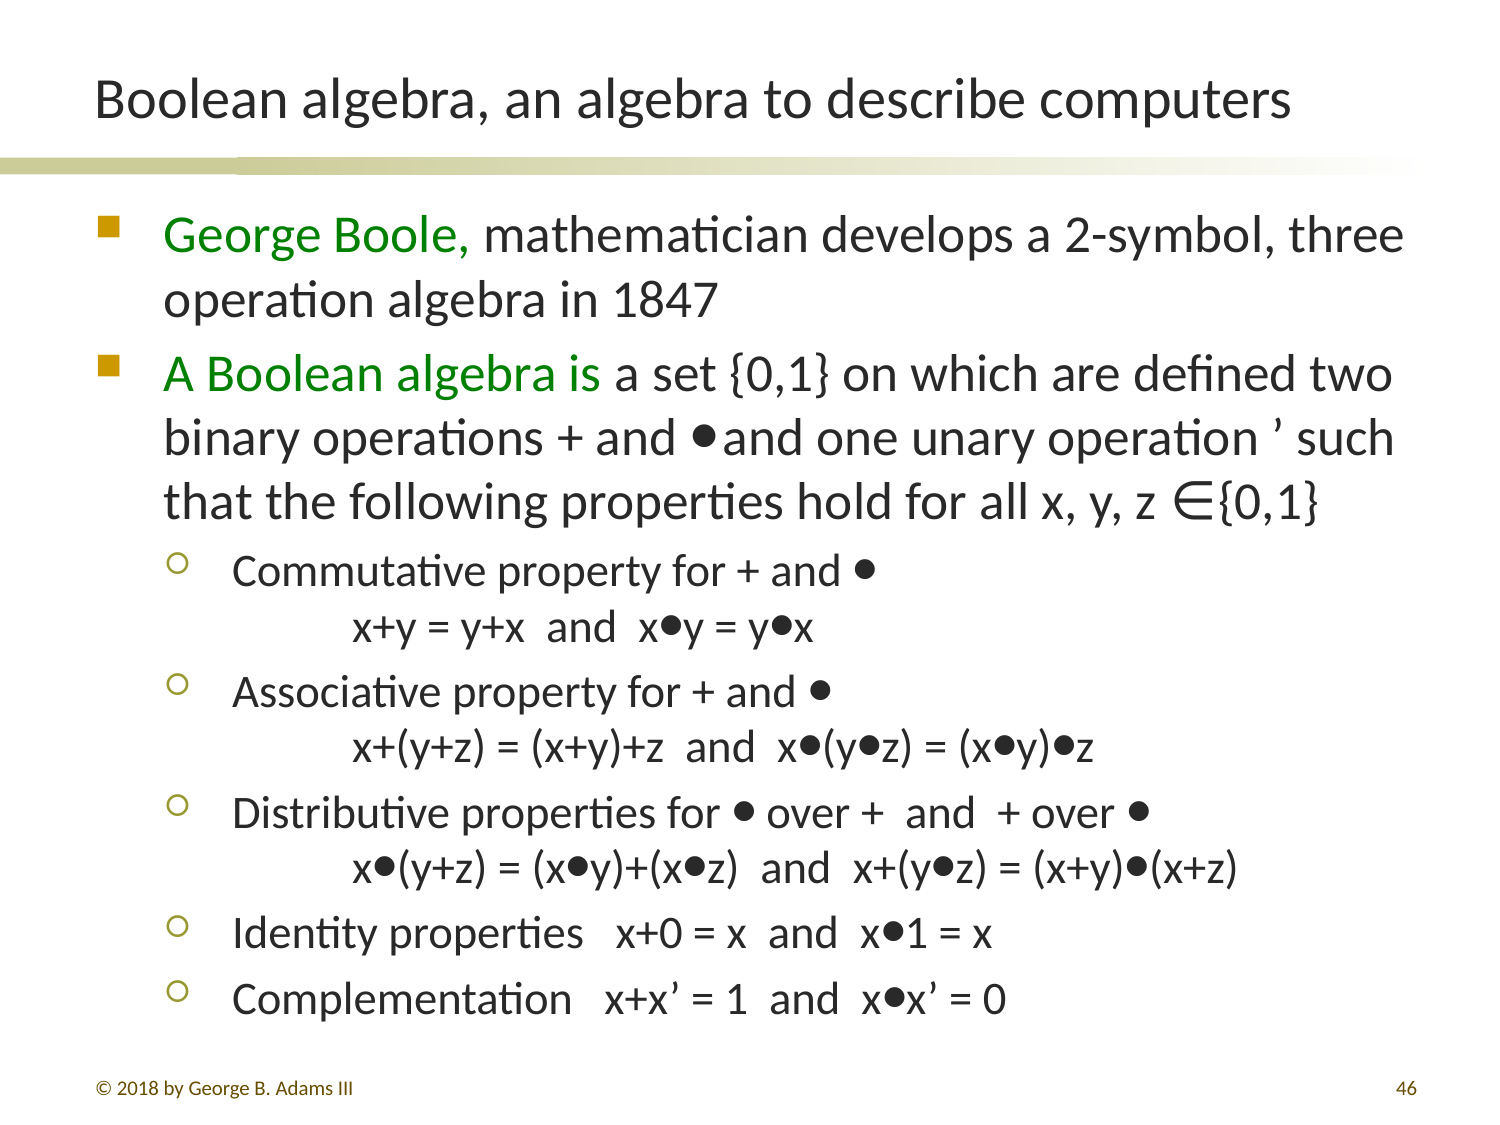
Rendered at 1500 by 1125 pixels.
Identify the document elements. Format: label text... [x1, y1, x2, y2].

slide_number © 2018 by George B. Adams III [79, 1067, 406, 1099]
title Boolean algebra, an algebra to describe computers [79, 15, 1432, 139]
slide_number 46 [1119, 1067, 1433, 1099]
list George Boole, mathematician develops a 2-symbol, three operation algebra in 1847 A Boolean algebra is a set {0,1} on which are defined two binary operations + and ⦁ and one unary operation ’ such that the following properties hold for all x, y, z ∈ {0,1} Commutative property for + and ⦁ x+y = y+x and x⦁y = y⦁x Associative property for + and ⦁ x+(y+z) = (x+y)+z and x⦁(y⦁z) = (x⦁y)⦁z Distributive properties for ⦁ over + and + over ⦁ x⦁(y+z) = (x⦁y)+(x⦁z) and x+(y⦁z) = (x+y)⦁(x+z) Identity properties x+0 = x and x⦁1 = x Complementation x+x’ = 1 and x⦁x’ = 0 [79, 192, 1433, 1033]
